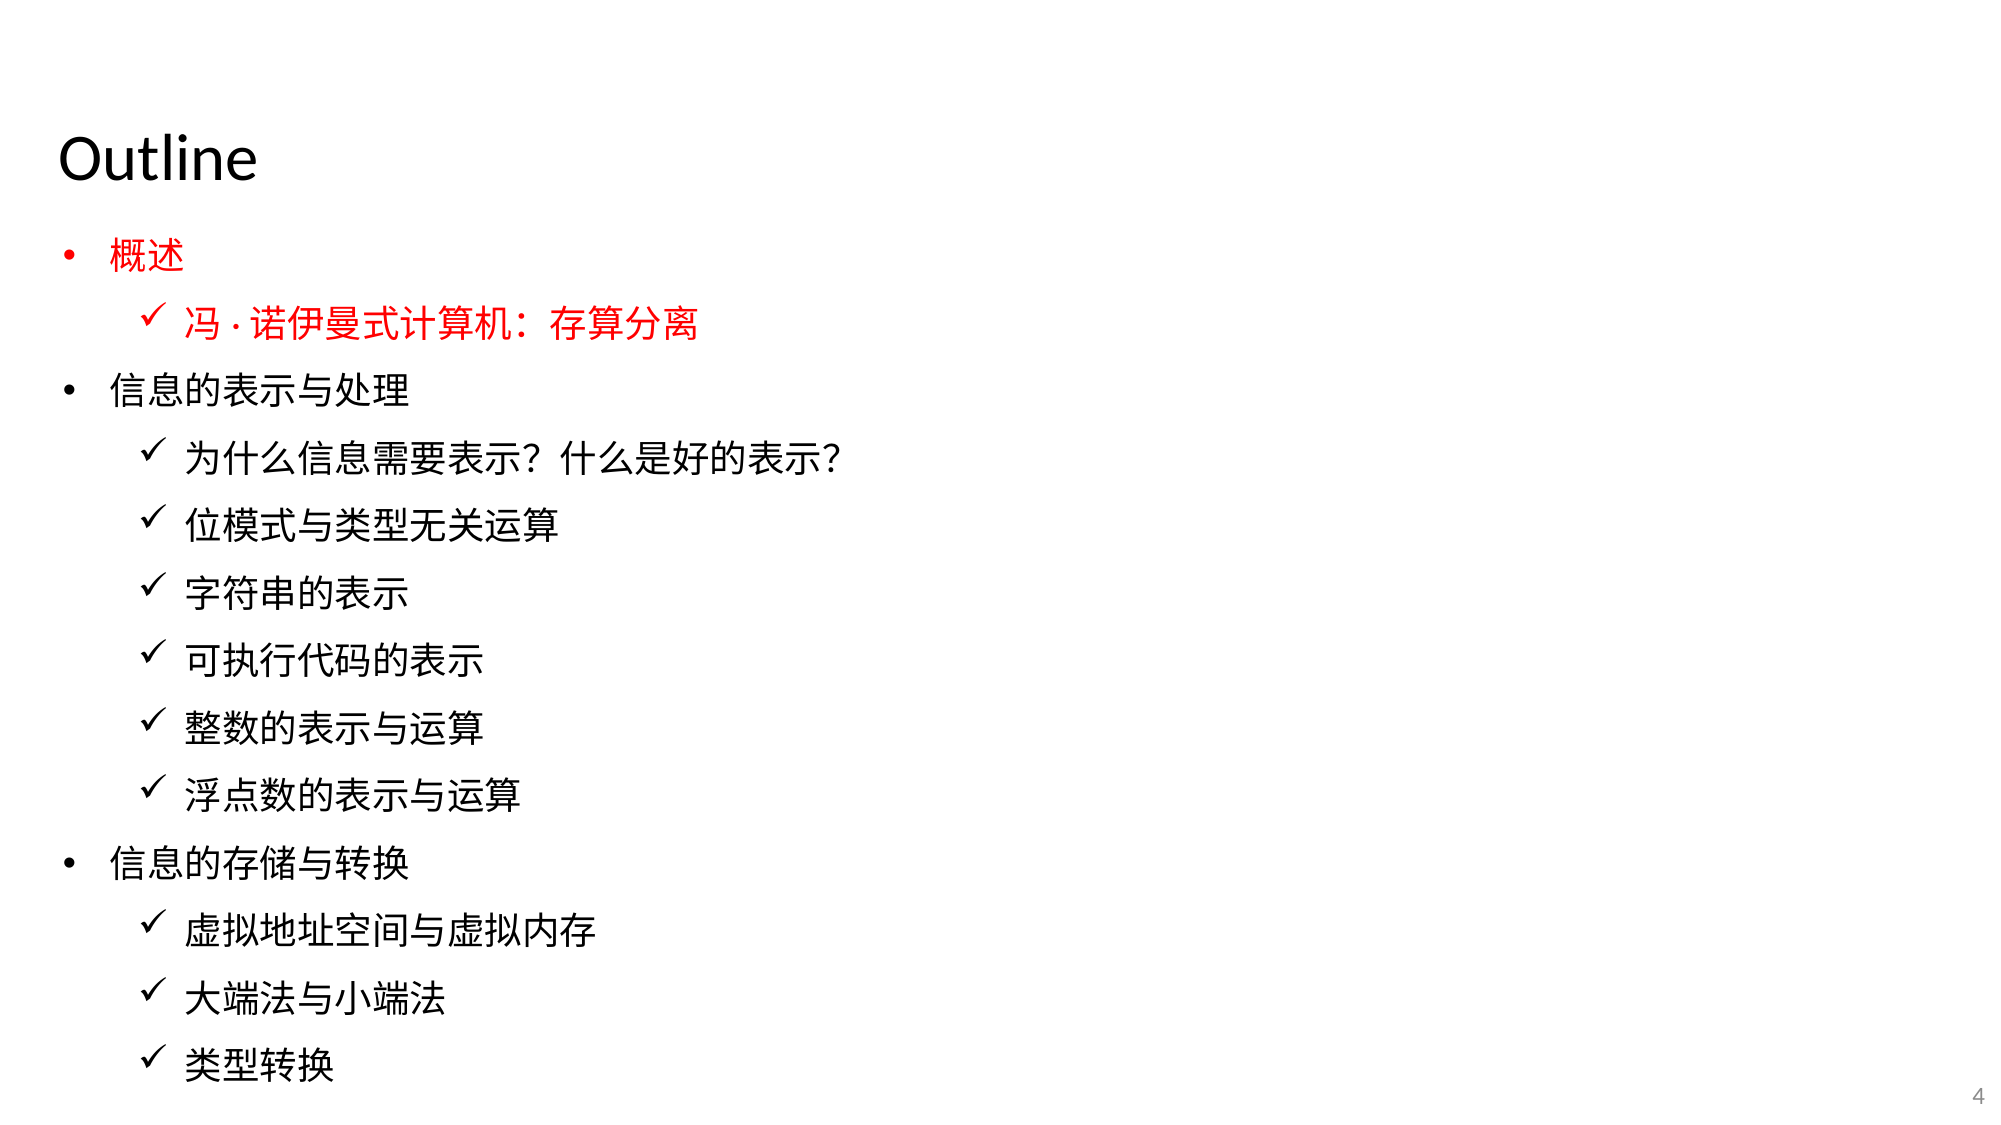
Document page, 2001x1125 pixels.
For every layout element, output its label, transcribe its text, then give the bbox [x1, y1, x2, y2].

text_box Outline [44, 106, 788, 201]
slide_number 4 [1550, 1065, 2000, 1125]
text_box 概述 冯·诺伊曼式计算机：存算分离 信息的表示与处理 为什么信息需要表示？什么是好的表示？ 位模式与类型无关运算 字符串的表示 可执行代码的表示 整数的表示与运算 浮点数的表示与运算 信息的存储与转换 虚拟地址空间与虚拟内存 大端法与小端法 类型转换 [48, 202, 875, 1095]
